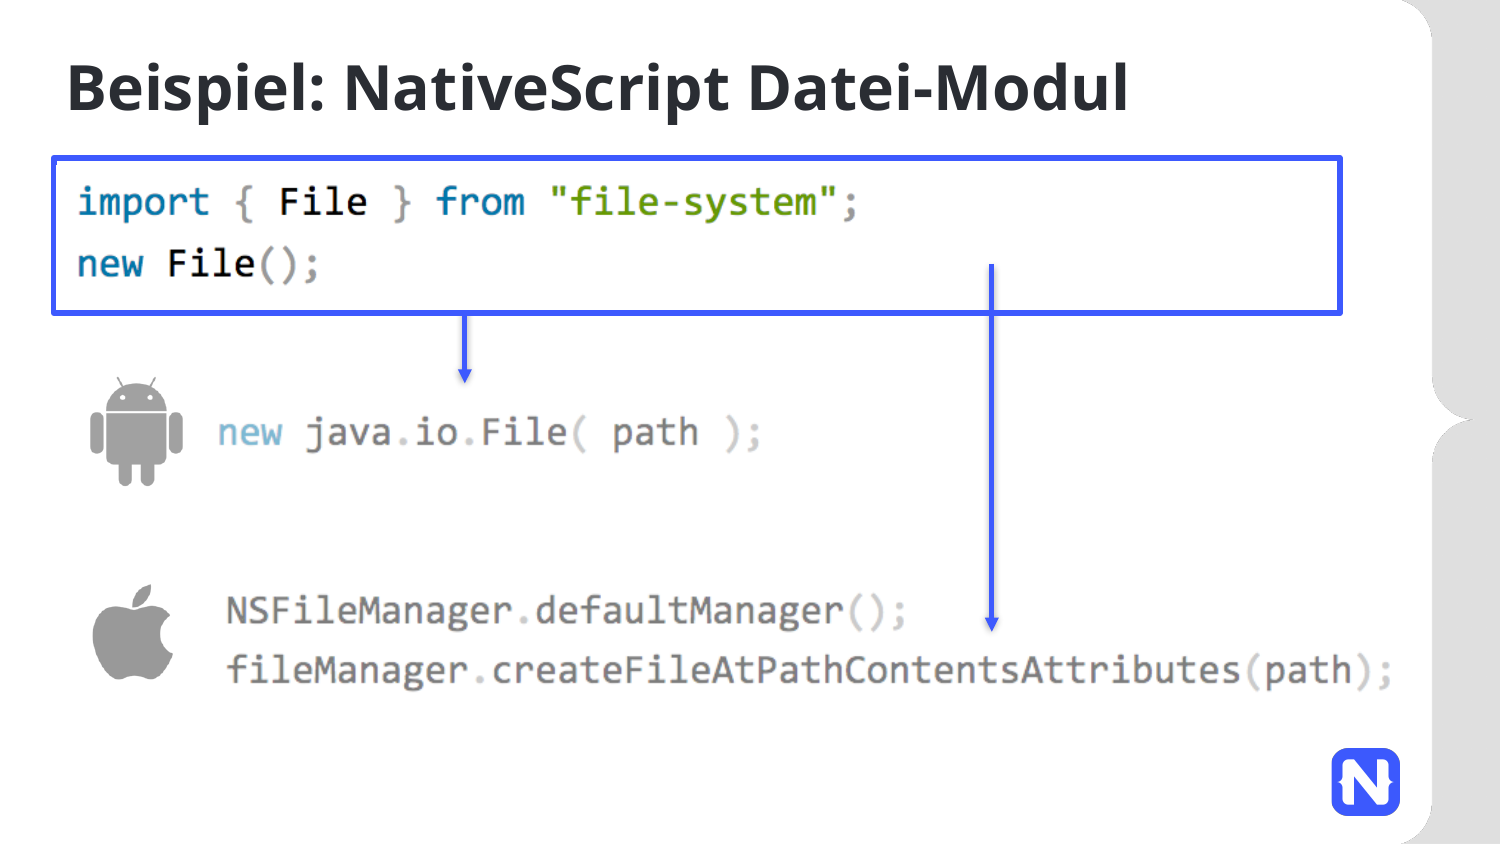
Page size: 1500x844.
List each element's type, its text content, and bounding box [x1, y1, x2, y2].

picture [48, 372, 776, 491]
text_box [52, 156, 1342, 315]
picture [56, 0, 1500, 844]
picture [56, 165, 885, 310]
title Beispiel: NativeScript Datei-Modul [53, 56, 1449, 124]
